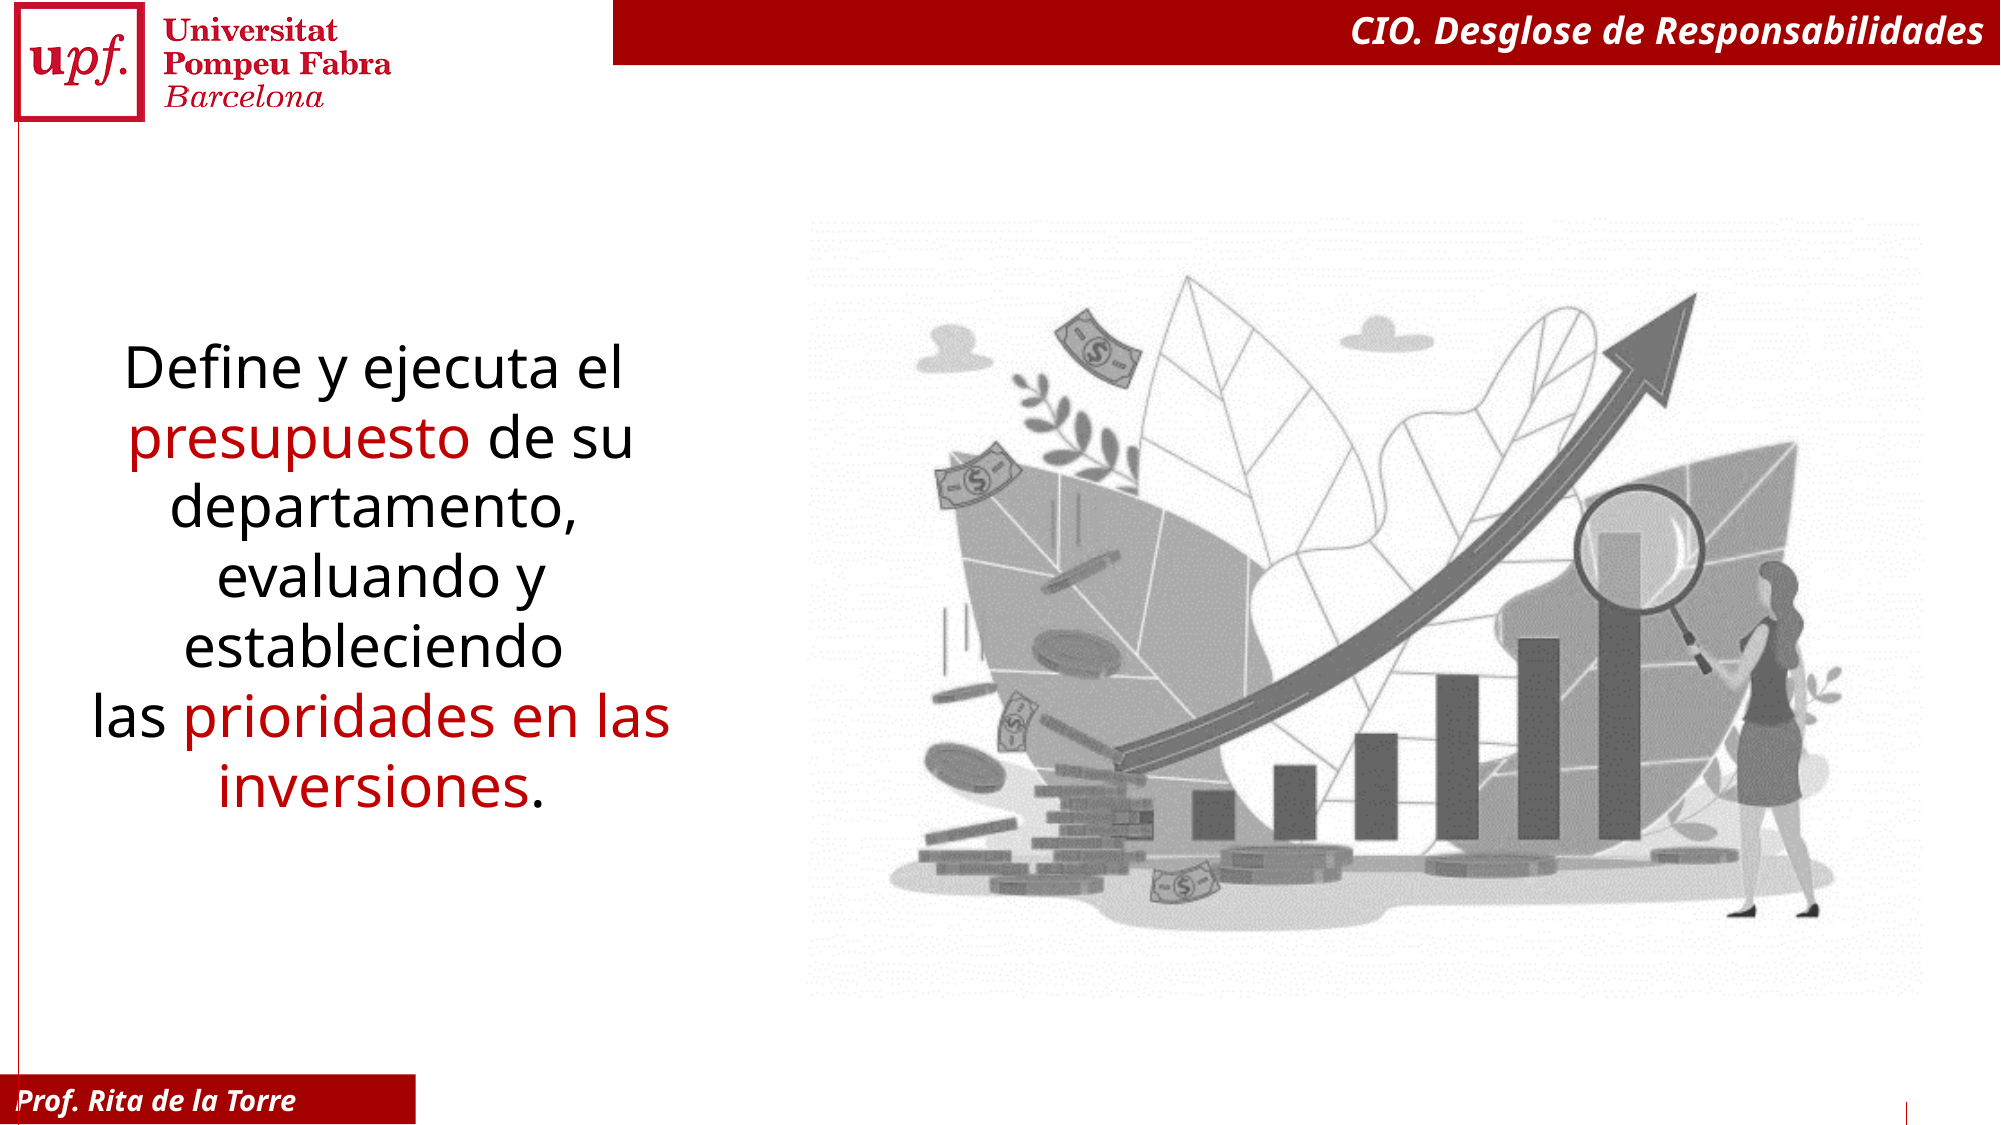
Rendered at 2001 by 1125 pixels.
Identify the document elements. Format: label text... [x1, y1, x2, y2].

picture [14, 2, 407, 122]
title CIO. Desglose de Responsabilidades [613, 0, 2000, 66]
text_box Define y ejecuta el presupuesto de su departamento, evaluando y estableciendo las prioridades en las inversiones. [72, 322, 691, 827]
picture [803, 205, 1928, 998]
